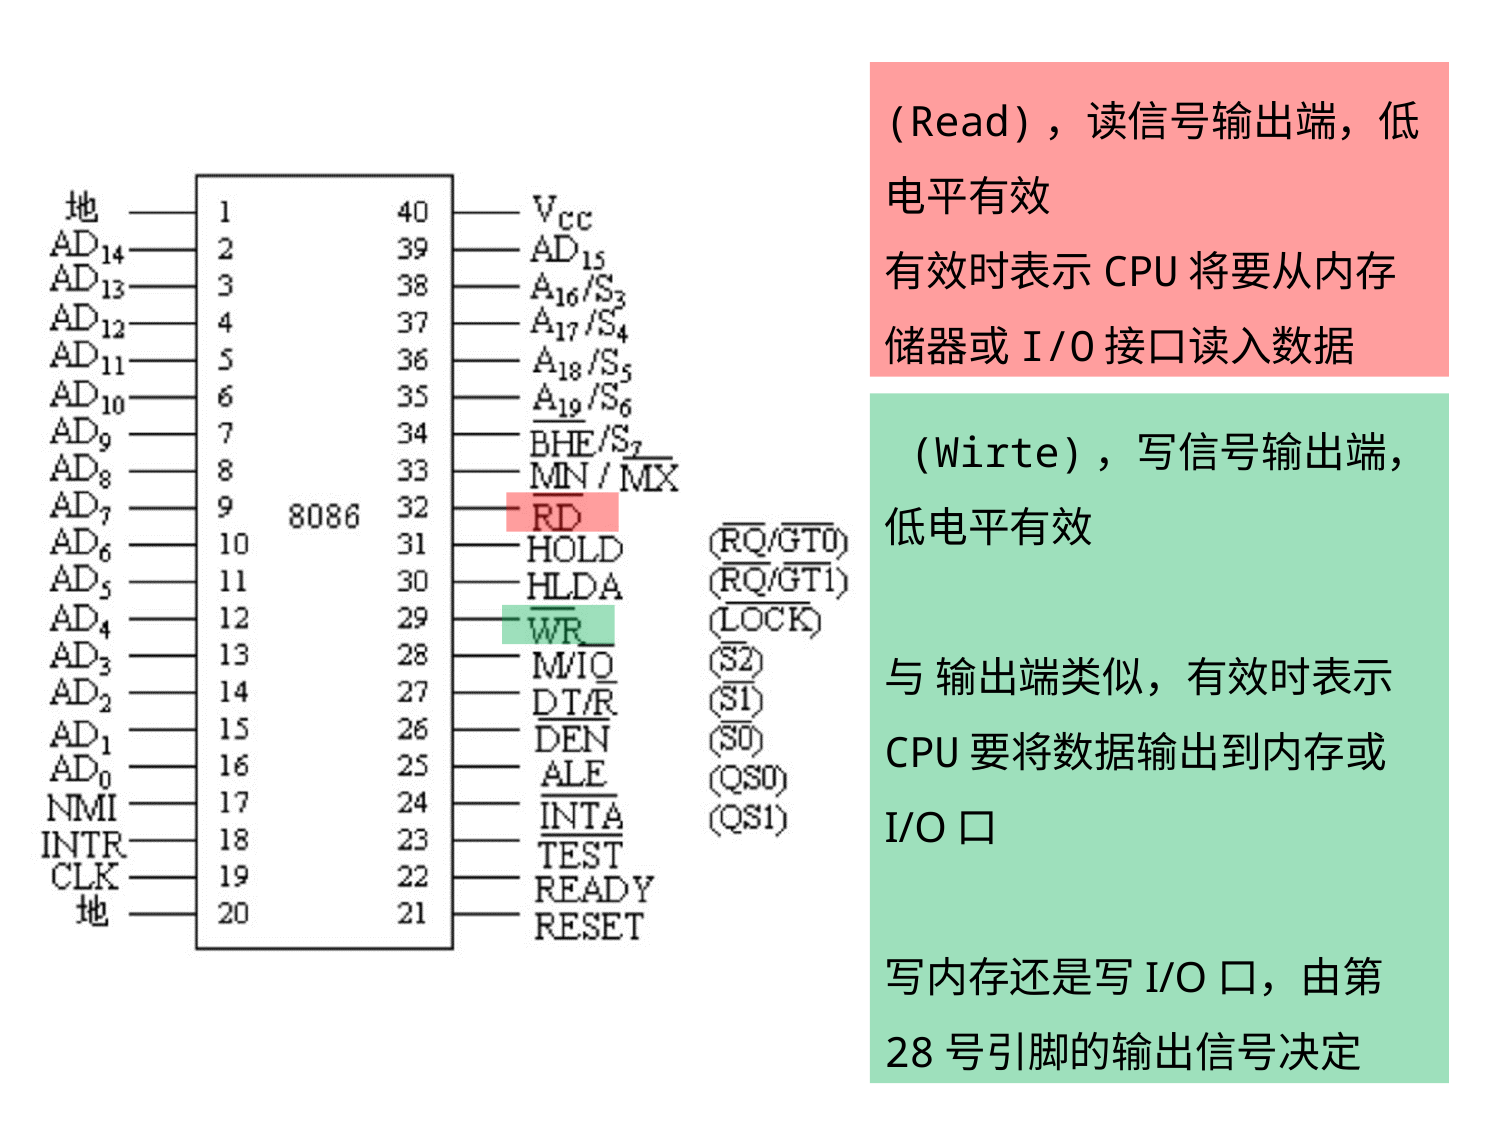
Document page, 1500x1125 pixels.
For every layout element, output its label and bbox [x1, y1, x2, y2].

picture [0, 133, 870, 991]
